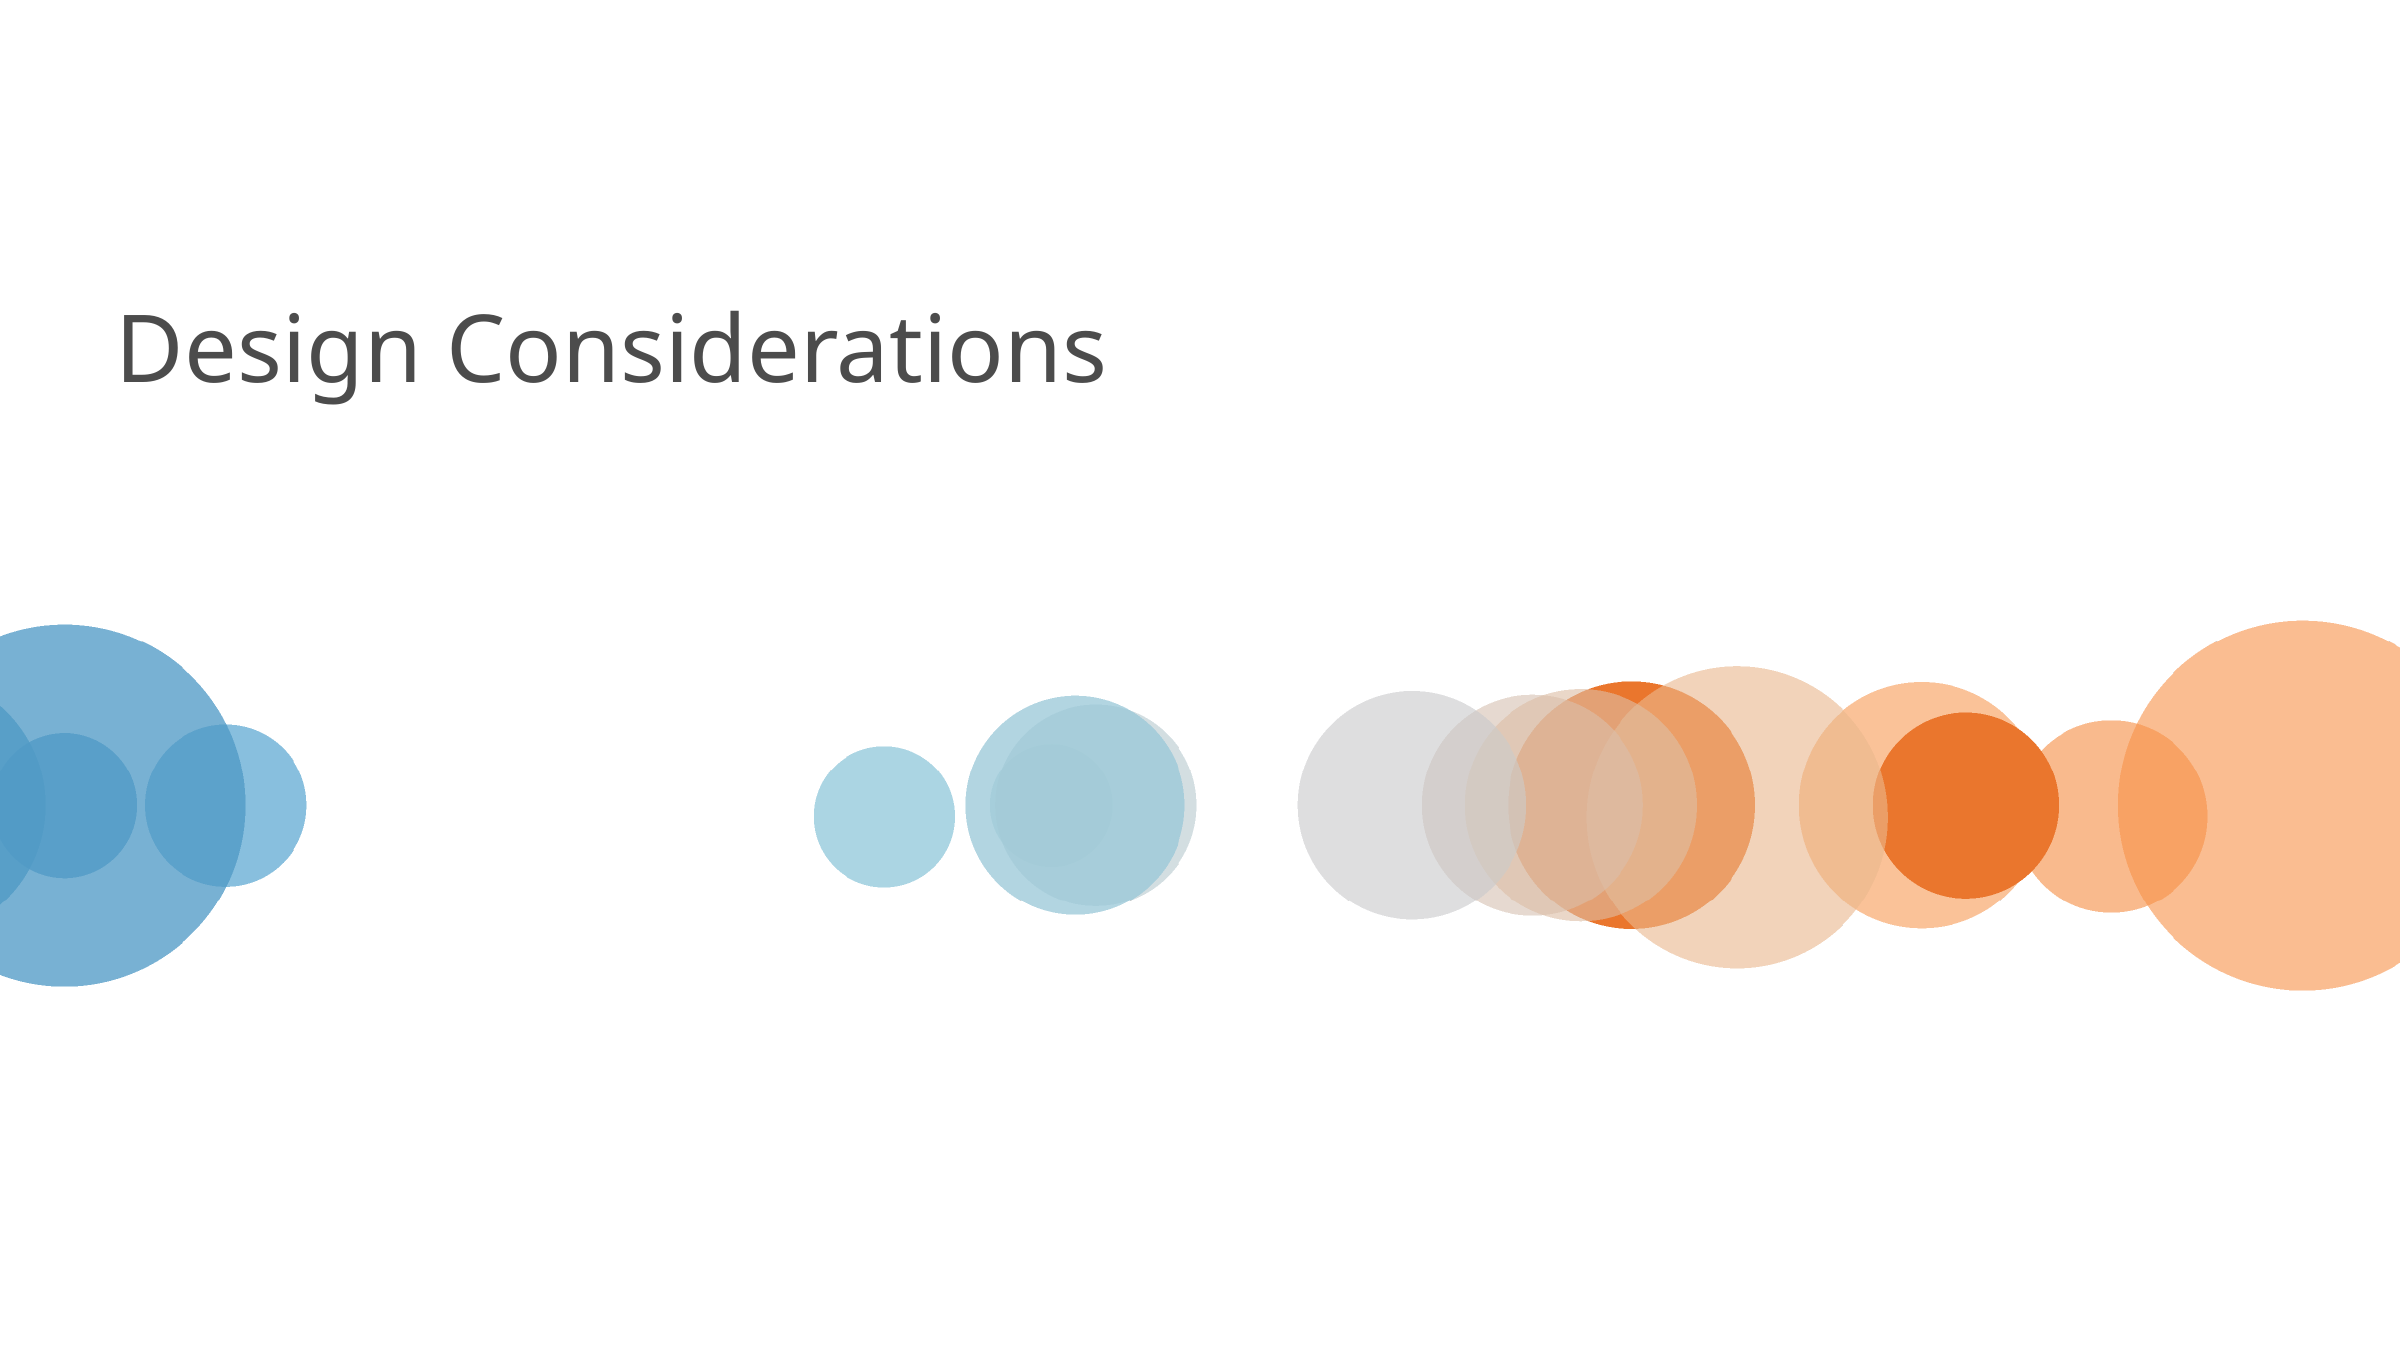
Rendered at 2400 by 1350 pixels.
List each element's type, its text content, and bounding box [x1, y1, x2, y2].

picture [0, 529, 2400, 1030]
list Design Considerations [115, 310, 2289, 402]
